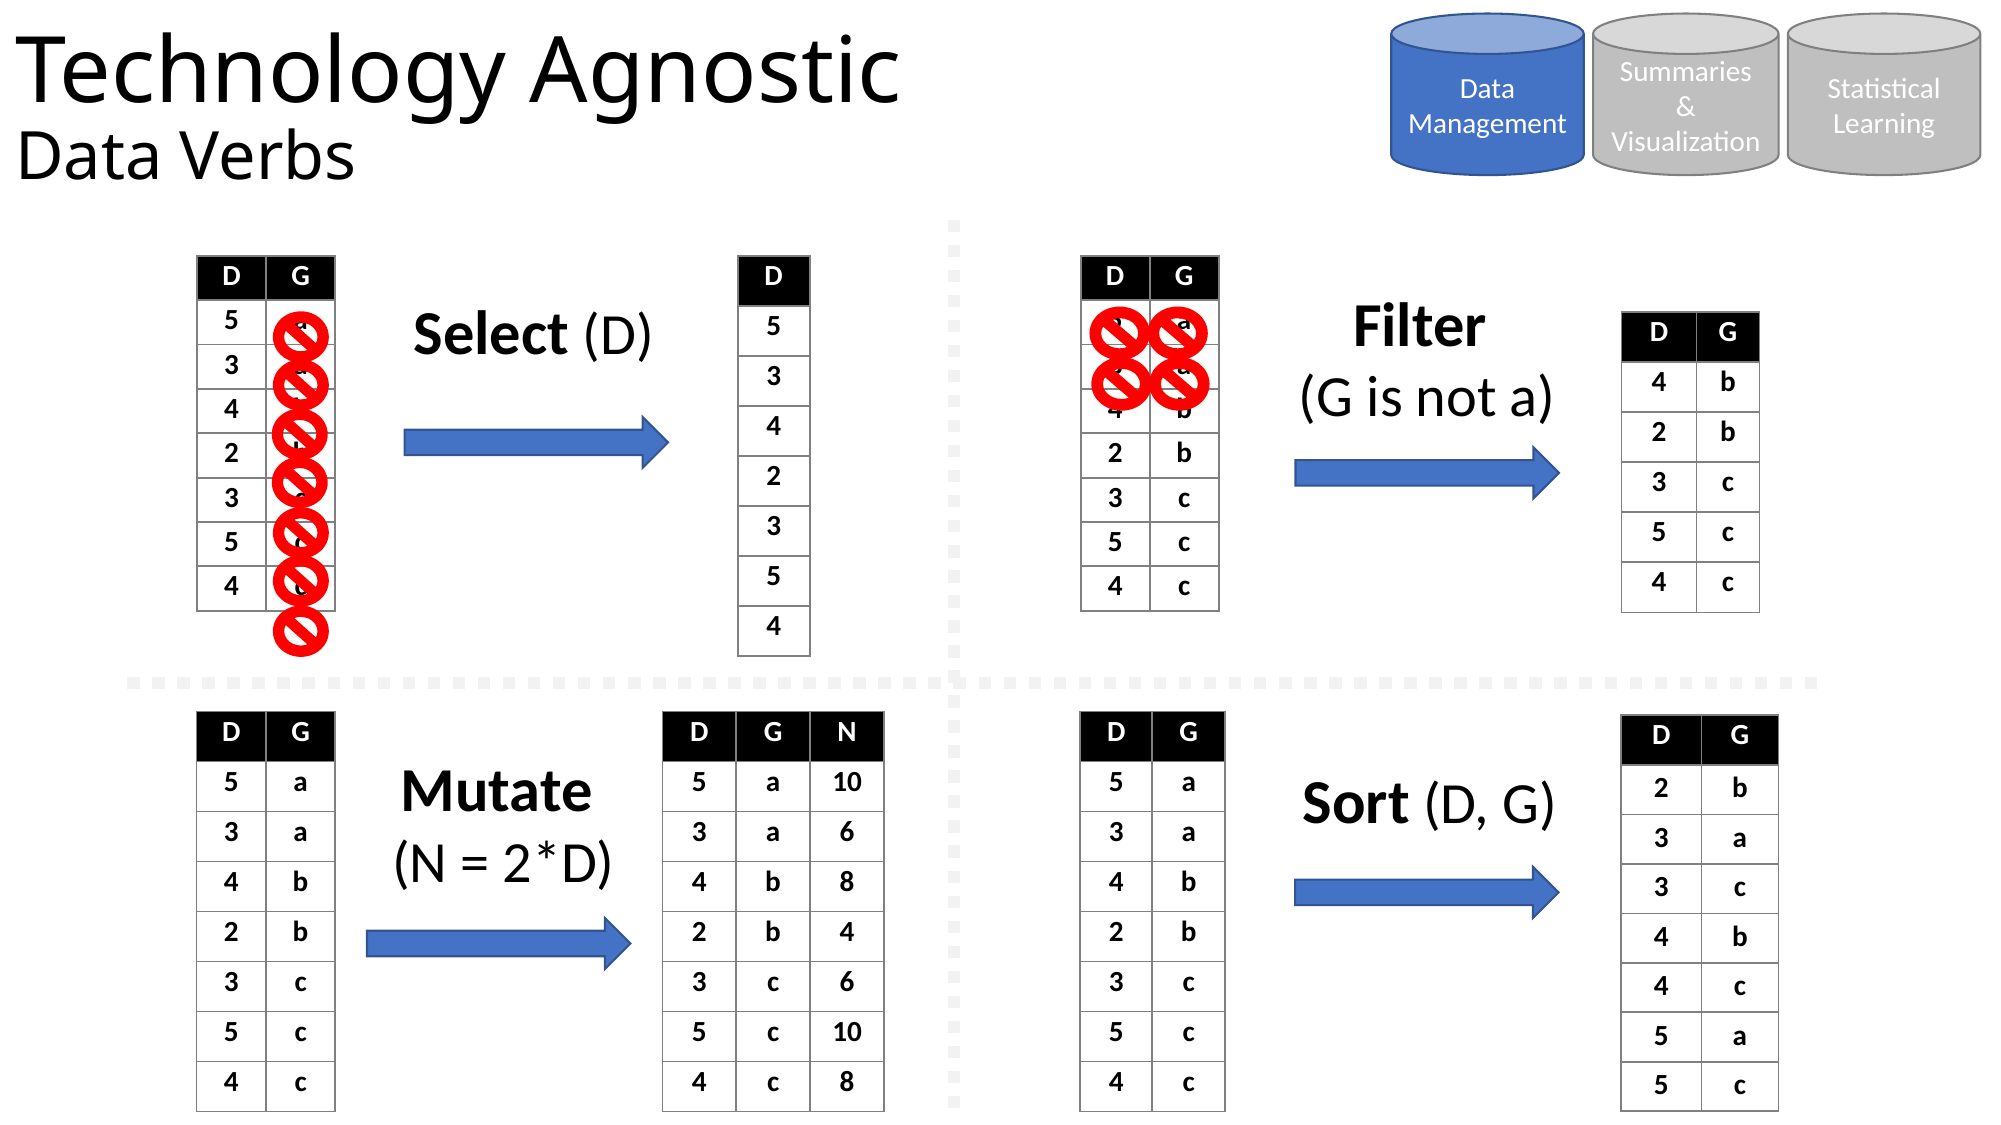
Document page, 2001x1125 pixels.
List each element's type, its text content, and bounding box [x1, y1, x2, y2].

table_cell a [1209, 345, 1218, 388]
table_cell 8 [811, 1062, 883, 1111]
table_cell b [1702, 914, 1778, 962]
table_cell a [267, 345, 272, 388]
table_header G [267, 712, 334, 761]
table_cell c [267, 567, 272, 610]
table_cell 5 [1082, 523, 1149, 565]
table_cell 4 [663, 862, 735, 911]
table_header G [1702, 716, 1778, 764]
table_header D [663, 712, 735, 761]
table_cell 3 [1082, 479, 1149, 521]
table_cell c [1151, 523, 1218, 565]
table_header G [737, 712, 809, 761]
table_cell b [1153, 862, 1224, 911]
table_cell c [737, 1012, 809, 1061]
table_cell b [267, 434, 272, 477]
table_cell 2 [1622, 413, 1696, 461]
table_header D [198, 257, 265, 299]
table_cell 4 [197, 862, 265, 911]
table_cell c [1697, 463, 1759, 511]
table_cell 4 [1622, 563, 1696, 612]
table_cell 10 [811, 1012, 883, 1061]
table_cell b [1702, 766, 1778, 814]
table_cell a [1153, 762, 1224, 811]
table_cell 3 [197, 812, 265, 861]
table_cell 2 [197, 912, 265, 961]
table_cell c [737, 962, 809, 1011]
table_cell c [1153, 962, 1224, 1011]
table_cell c [737, 1062, 809, 1111]
table_cell b [1697, 413, 1759, 461]
text_box Select (D) [398, 285, 669, 375]
table_cell b [1153, 912, 1224, 961]
table_cell 5 [663, 1012, 735, 1061]
table_cell 4 [739, 407, 809, 455]
table_cell 2 [198, 434, 265, 477]
table_cell 5 [1081, 762, 1151, 811]
table_cell 3 [739, 507, 809, 555]
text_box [1090, 307, 1209, 410]
table_cell c [1151, 479, 1218, 521]
table_cell 2 [1081, 912, 1151, 961]
table_cell c [1153, 1012, 1224, 1061]
table_cell 3 [663, 812, 735, 861]
table_header G [1151, 257, 1218, 299]
table_cell b [1151, 434, 1218, 477]
text_box [403, 414, 670, 471]
table_cell 4 [197, 1062, 265, 1111]
table_cell 2 [1622, 766, 1701, 814]
table_header G [267, 257, 334, 299]
table_cell b [328, 434, 334, 477]
table_cell c [1702, 1063, 1778, 1110]
table_cell a [1702, 815, 1778, 863]
table_cell 6 [811, 962, 883, 1011]
table_header G [1153, 712, 1224, 761]
table_header N [811, 712, 883, 761]
text_box Summaries & Visualization [1725, 14, 1780, 175]
table_cell 4 [1622, 363, 1696, 411]
table_cell 5 [197, 762, 265, 811]
table_cell 3 [1081, 812, 1151, 861]
table_cell 5 [198, 523, 265, 565]
text_box [1294, 444, 1561, 501]
table_cell 5 [739, 307, 809, 355]
table_header D [1082, 257, 1149, 299]
table_cell c [328, 523, 334, 565]
table_cell 4 [1622, 914, 1701, 962]
table_cell 3 [1622, 865, 1701, 913]
table_header D [739, 257, 809, 305]
table_cell c [328, 567, 334, 610]
table_header G [1697, 313, 1759, 361]
table_cell b [267, 390, 272, 432]
table_cell c [328, 479, 334, 521]
table_cell 5 [1081, 1012, 1151, 1061]
table_cell 4 [1081, 1062, 1151, 1111]
text_box Statistical Learning [1786, 12, 1982, 177]
table_cell c [1151, 567, 1218, 610]
table_cell c [1702, 964, 1778, 1011]
table_cell 4 [1082, 567, 1149, 610]
table_cell c [1153, 1062, 1224, 1111]
table_cell b [267, 862, 334, 911]
table_cell b [267, 912, 334, 961]
table_cell b [328, 390, 334, 432]
table_cell a [267, 762, 334, 811]
table_cell 4 [1082, 390, 1149, 432]
table_cell 5 [198, 301, 265, 344]
table_cell b [737, 912, 809, 961]
table_cell b [1697, 363, 1759, 411]
table_cell a [1151, 301, 1218, 344]
table_header D [197, 712, 265, 761]
title Technology Agnostic Data Verbs [0, 0, 1725, 218]
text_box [272, 312, 328, 656]
table_cell a [1702, 1013, 1778, 1061]
table_cell a [1153, 812, 1224, 861]
table_cell 4 [811, 912, 883, 961]
table_cell 5 [1082, 301, 1149, 344]
table_cell 4 [739, 607, 809, 655]
text_box Filter (G is not a) [1283, 276, 1571, 436]
table_cell 3 [1081, 962, 1151, 1011]
table_cell 4 [198, 390, 265, 432]
table_cell 2 [663, 912, 735, 961]
table_cell 4 [663, 1062, 735, 1111]
table_cell c [1697, 563, 1759, 612]
table_cell c [1702, 865, 1778, 913]
table_cell 5 [663, 762, 735, 811]
table_cell 5 [1622, 513, 1696, 561]
table_cell 4 [1622, 964, 1701, 1011]
table_cell a [267, 301, 334, 344]
table_cell b [1151, 390, 1218, 432]
table_cell 3 [197, 962, 265, 1011]
table_cell 5 [197, 1012, 265, 1061]
table_cell a [737, 812, 809, 861]
table_cell 5 [739, 557, 809, 605]
text_box [365, 915, 632, 972]
table_cell 3 [739, 357, 809, 405]
table_header D [1622, 313, 1696, 361]
table_cell c [267, 1062, 334, 1111]
text_box Sort (D, G) [1288, 753, 1573, 844]
table_cell a [328, 345, 334, 388]
table_cell 4 [1081, 862, 1151, 911]
table_cell 5 [1622, 1063, 1701, 1110]
table_cell 6 [811, 812, 883, 861]
table_cell c [267, 523, 272, 565]
table_cell a [267, 812, 334, 861]
table_cell 3 [198, 345, 265, 388]
table_cell 3 [1622, 815, 1701, 863]
table_cell c [267, 1012, 334, 1061]
table_cell 5 [1622, 1013, 1701, 1061]
table_cell c [267, 479, 272, 521]
table_cell 3 [1622, 463, 1696, 511]
table_cell 3 [663, 962, 735, 1011]
table_cell 2 [739, 457, 809, 505]
table_cell c [1697, 513, 1759, 561]
table_cell 4 [198, 567, 265, 610]
table_cell c [267, 962, 334, 1011]
text_box Mutate (N = 2*D) [377, 741, 630, 902]
text_box [1294, 864, 1561, 921]
table_header D [1081, 712, 1151, 761]
table_cell 8 [811, 862, 883, 911]
table_cell 3 [1082, 345, 1090, 388]
table_cell a [737, 762, 809, 811]
table_cell 3 [198, 479, 265, 521]
table_cell b [737, 862, 809, 911]
table_cell 10 [811, 762, 883, 811]
table_cell 2 [1082, 434, 1149, 477]
table_header D [1622, 716, 1701, 764]
